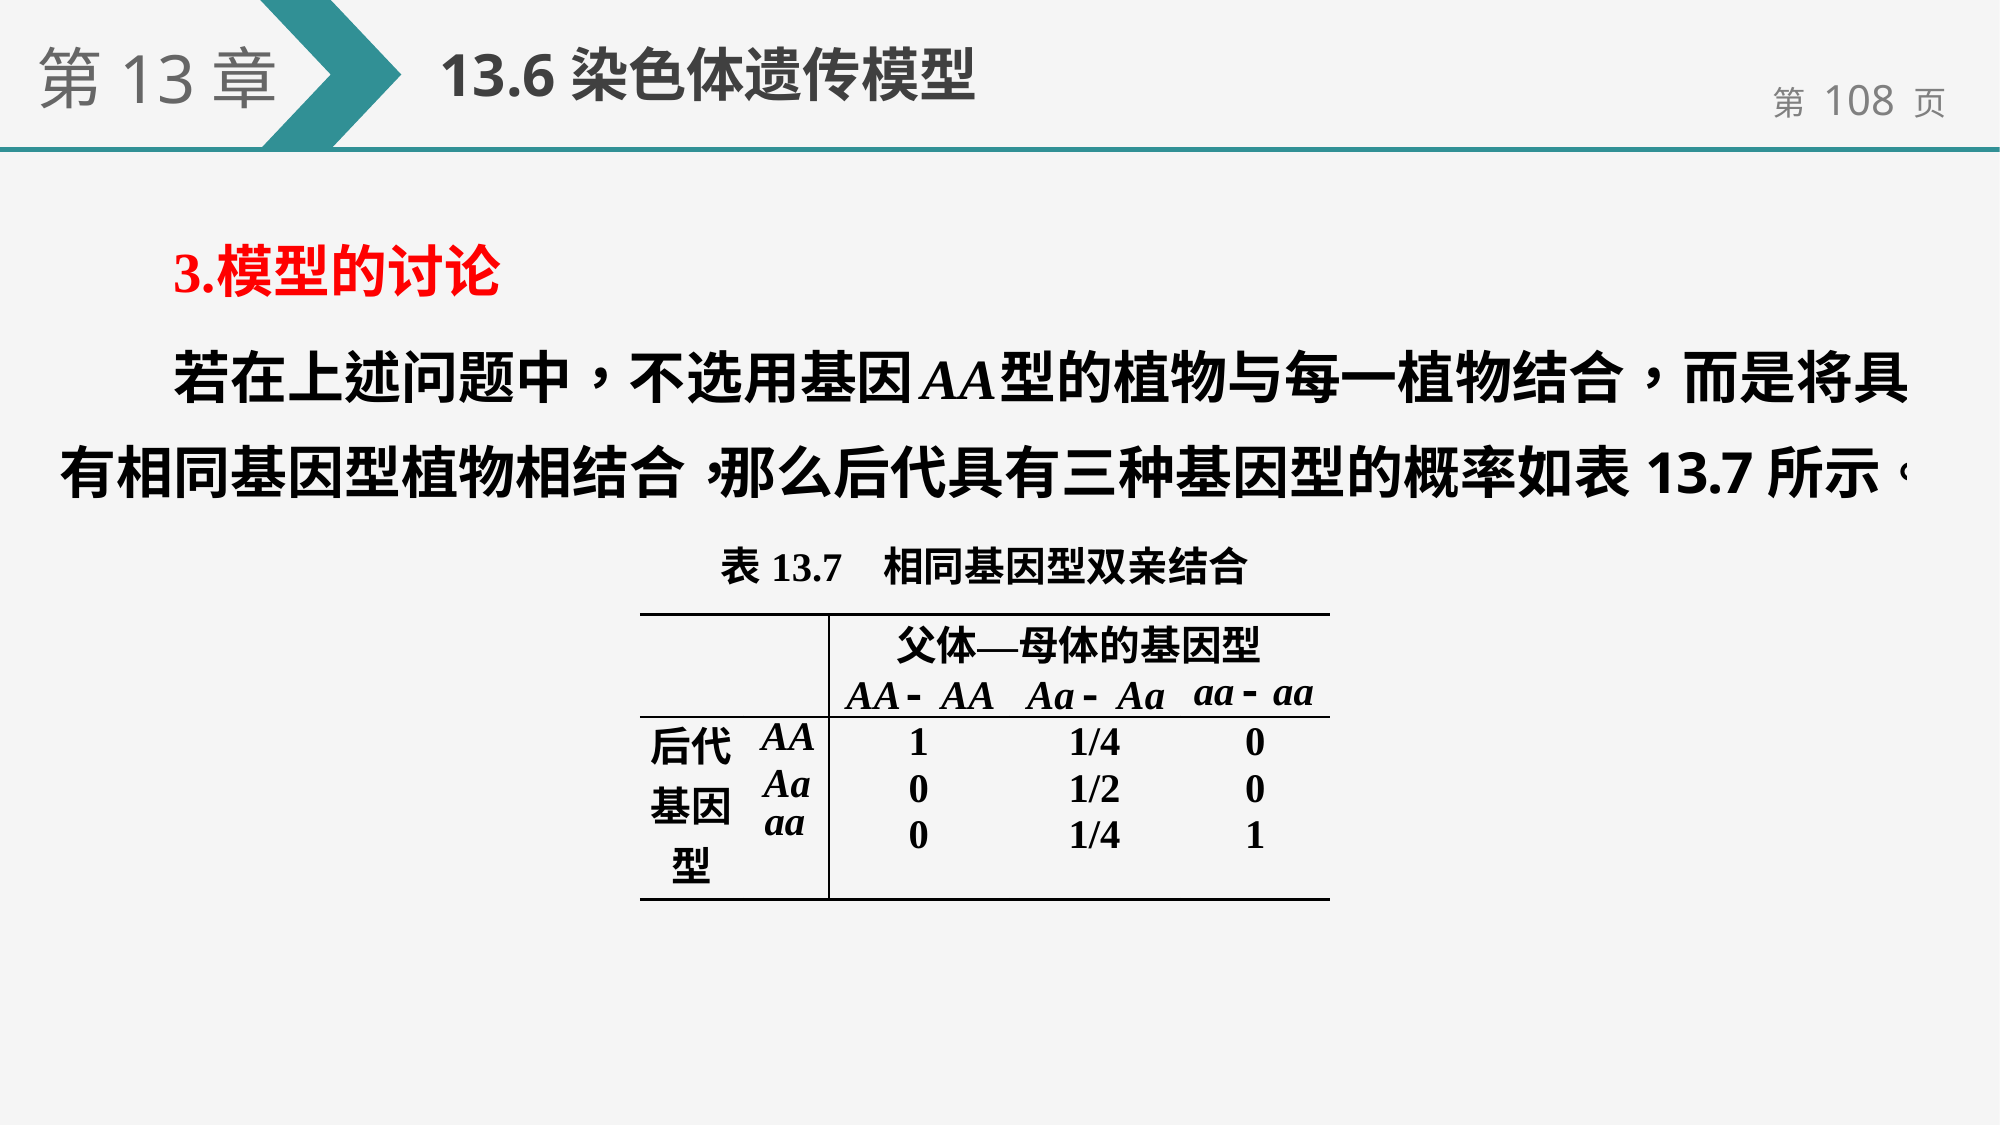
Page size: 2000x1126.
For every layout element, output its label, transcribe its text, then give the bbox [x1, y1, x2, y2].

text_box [59, 218, 1907, 932]
text_box 13.6染色体遗传模型 [424, 31, 1366, 116]
text_box 第13章 [21, 29, 294, 125]
text_box [258, 0, 403, 148]
